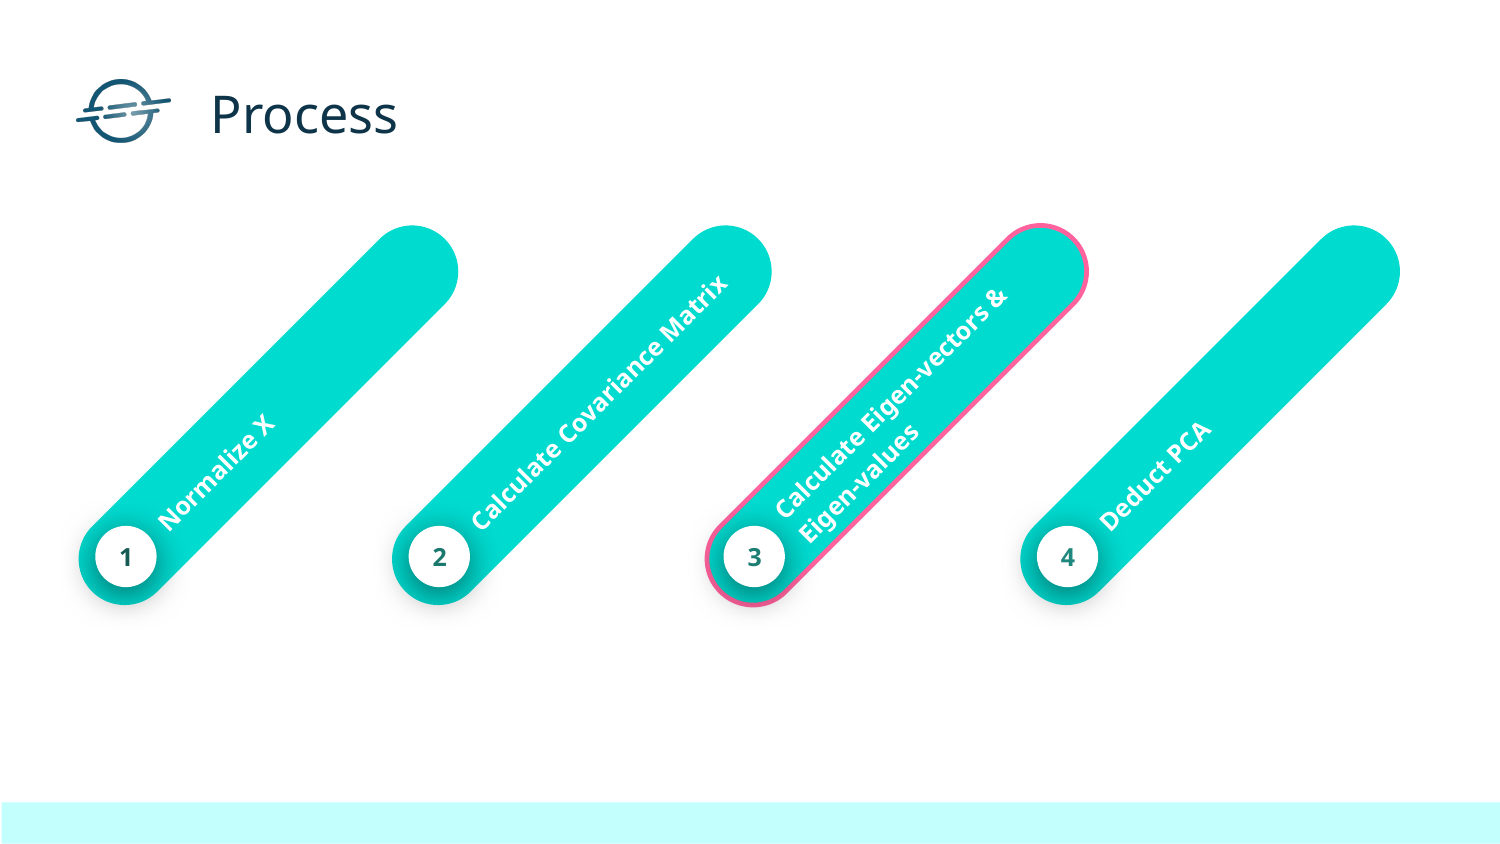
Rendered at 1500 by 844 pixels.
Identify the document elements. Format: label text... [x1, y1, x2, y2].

text_box [1, 802, 1500, 844]
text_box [1001, 206, 1420, 625]
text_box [59, 206, 370, 625]
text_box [687, 206, 999, 625]
picture [75, 78, 171, 143]
title Process [195, 66, 1068, 154]
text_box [372, 206, 685, 625]
